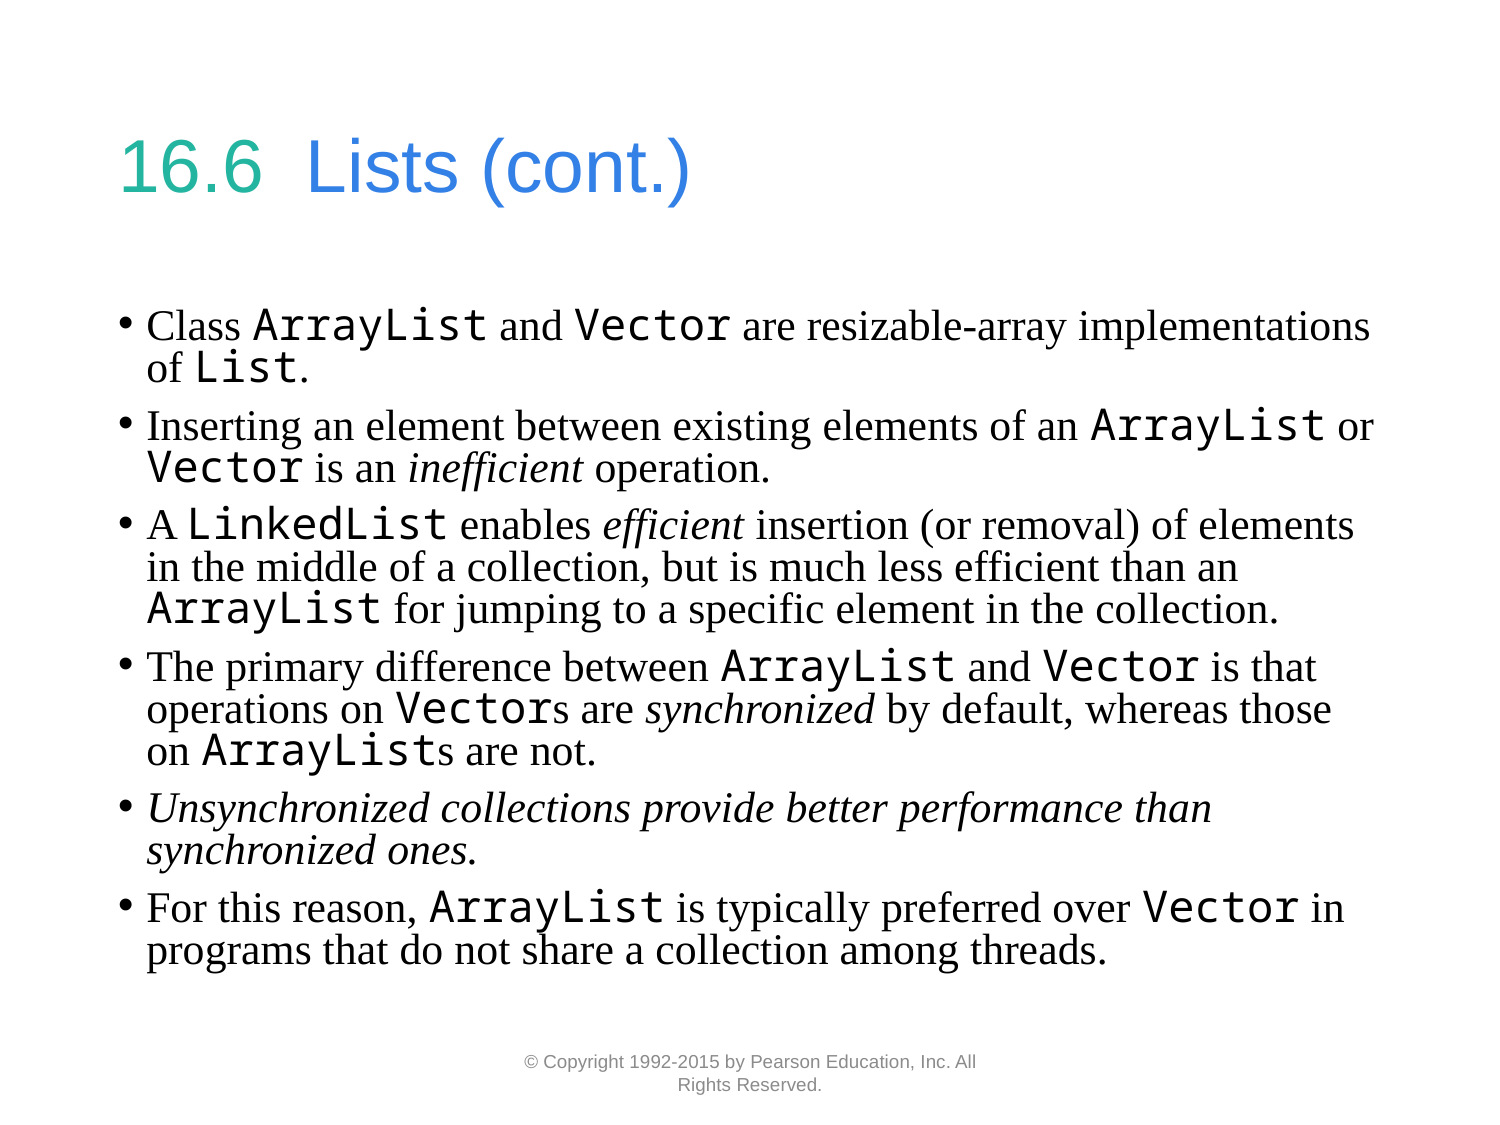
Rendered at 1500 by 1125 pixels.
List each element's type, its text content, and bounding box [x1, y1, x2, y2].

list Class ArrayList and Vector are resizable-array implementations of List. Inserting an element between existing elements of an ArrayList or Vector is an inefficient operation. A LinkedList enables efficient insertion (or removal) of elements in the middle of a collection, but is much less efficient than an ArrayList for jumping to a specific element in the collection. The primary difference between ArrayList and Vector is that operations on Vectors are synchronized by default, whereas those on ArrayLists are not. Unsynchronized collections provide better performance than synchronized ones. For this reason, ArrayList is typically preferred over Vector in programs that do not share a collection among threads. [103, 299, 1397, 1014]
title 16.6 Lists (cont.) [103, 59, 1397, 278]
footer © Copyright 1992-2015 by Pearson Education, Inc. All Rights Reserved. [496, 1042, 1004, 1103]
